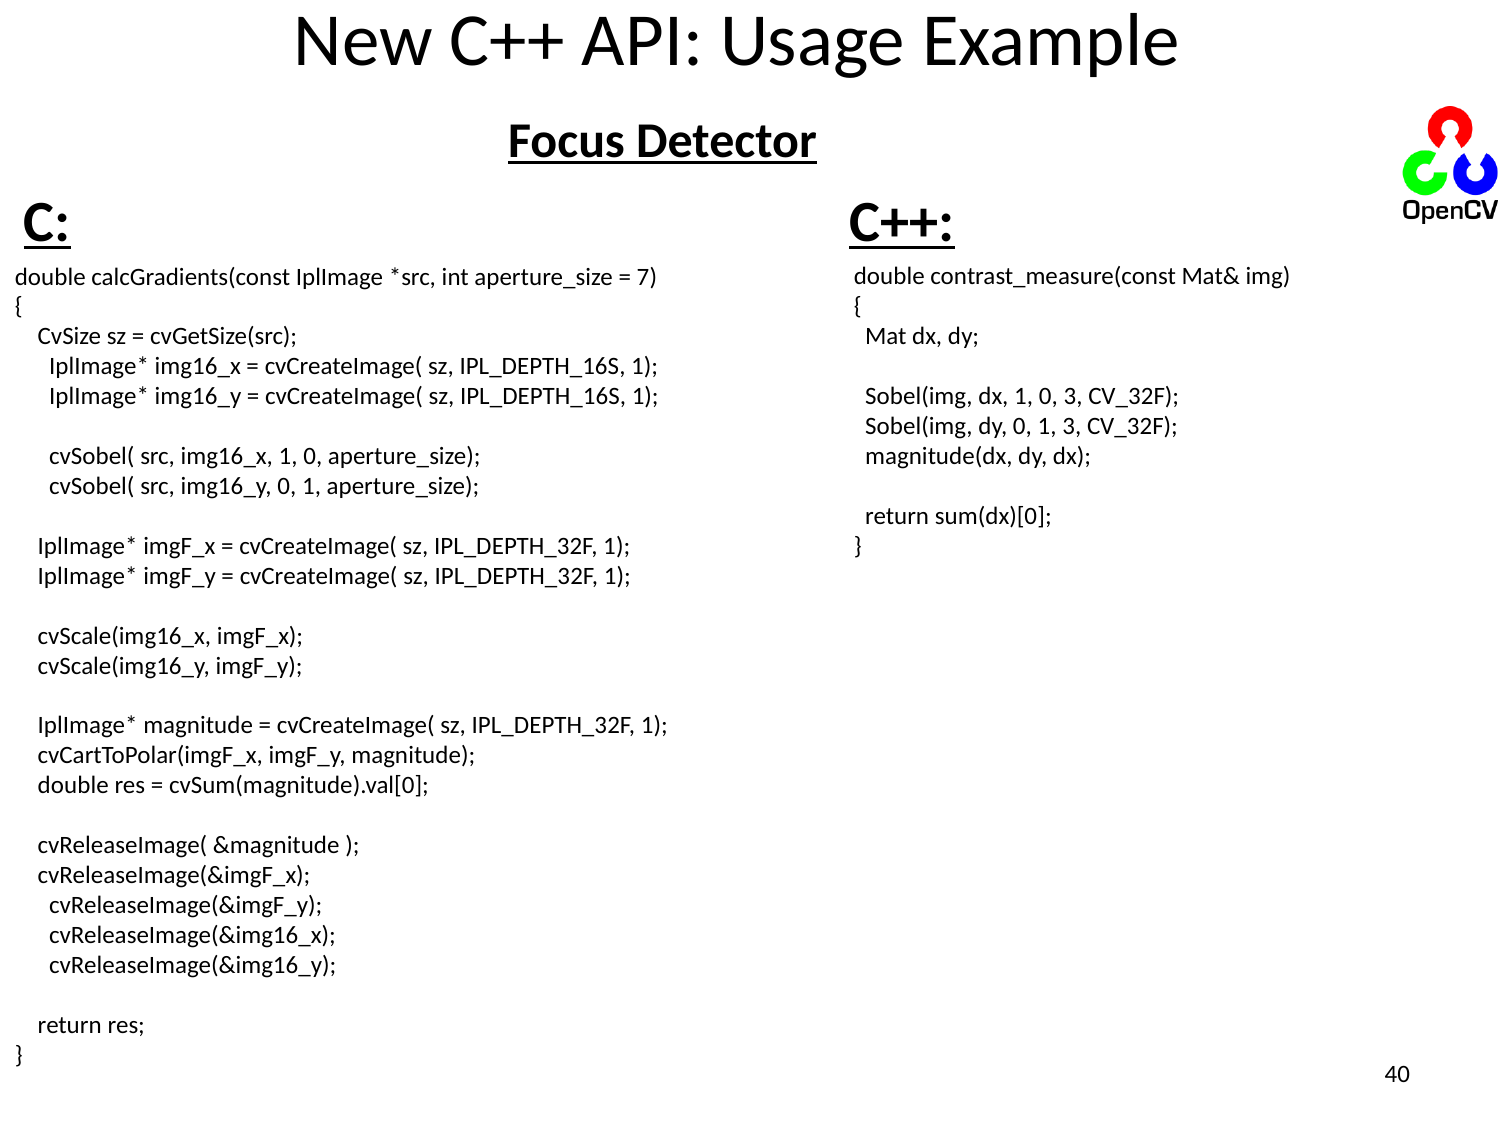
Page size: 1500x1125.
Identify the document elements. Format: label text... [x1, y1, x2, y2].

text_box double contrast_measure(const Mat& img) { Mat dx, dy; Sobel(img, dx, 1, 0, 3, CV_32F); Sobel(img, dy, 0, 1, 3, CV_32F); magnitude(dx, dy, dx); return sum(dx)[0]; } [838, 252, 1409, 567]
title New C++ API: Usage Example [62, 0, 1413, 130]
slide_number 40 [1074, 1042, 1425, 1103]
text_box double calcGradients(const IplImage *src, int aperture_size = 7) { CvSize sz = cvGetSize(src); IplImage* img16_x = cvCreateImage( sz, IPL_DEPTH_16S, 1); IplImage* img16_y = cvCreateImage( sz, IPL_DEPTH_16S, 1); cvSobel( src, img16_x, 1, 0, aperture_size); cvSobel( src, img16_y, 0, 1, aperture_size); IplImage* imgF_x = cvCreateImage( sz, IPL_DEPTH_32F, 1); IplImage* imgF_y = cvCreateImage( sz, IPL_DEPTH_32F, 1); cvScale(img16_x, imgF_x); cvScale(img16_y, imgF_y); IplImage* magnitude = cvCreateImage( sz, IPL_DEPTH_32F, 1); cvCartToPolar(imgF_x, imgF_y, magnitude); double res = cvSum(magnitude).val[0]; cvReleaseImage( &magnitude ); cvReleaseImage(&imgF_x); cvReleaseImage(&imgF_y); cvReleaseImage(&img16_x); cvReleaseImage(&img16_y); return res; } [0, 252, 783, 1076]
text_box Focus Detector [493, 99, 833, 175]
text_box C++: [834, 176, 970, 261]
text_box C: [9, 176, 86, 261]
picture [1402, 105, 1498, 224]
